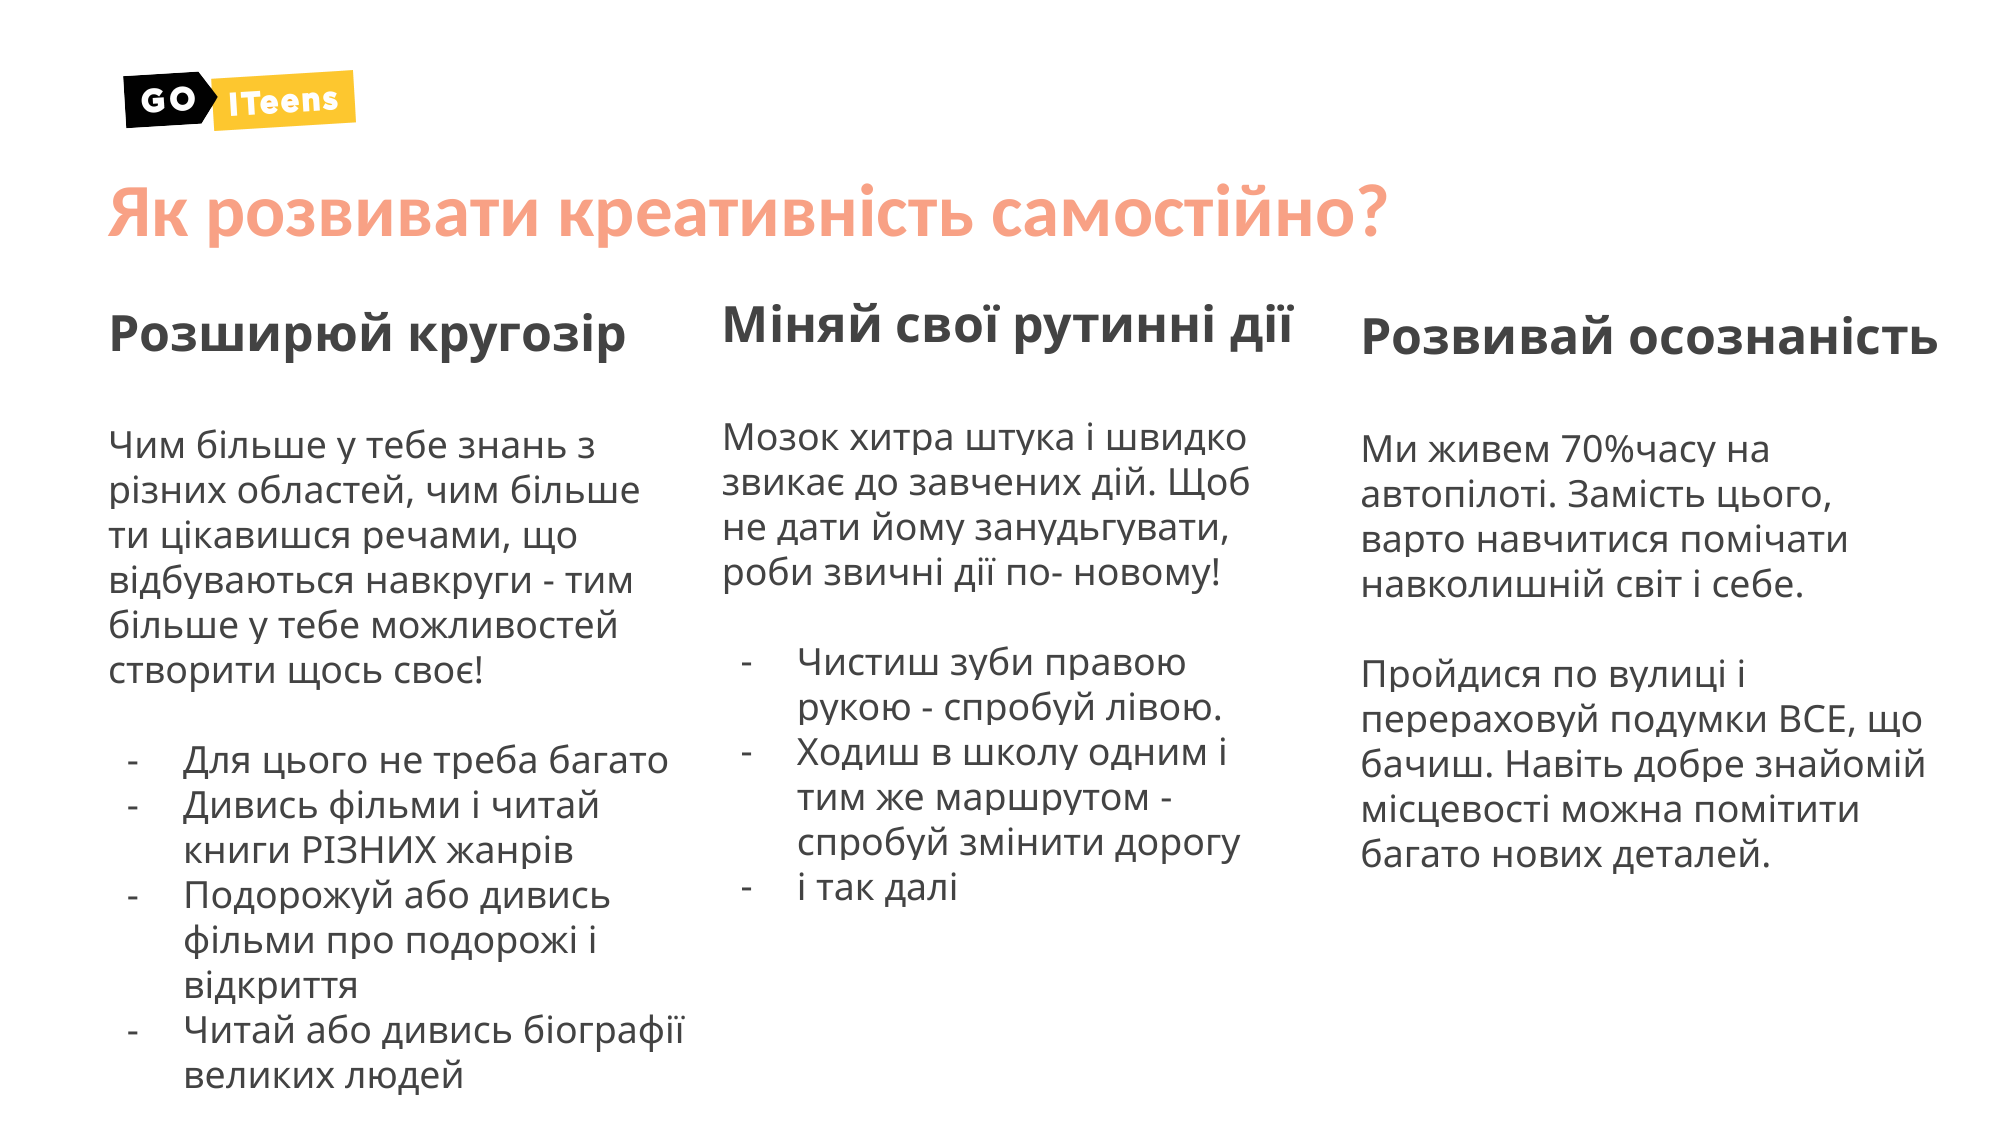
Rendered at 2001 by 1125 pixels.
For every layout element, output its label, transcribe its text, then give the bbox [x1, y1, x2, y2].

text_box Як розвивати креативність самостійно? [93, 146, 1803, 290]
text_box Розширюй кругозір Чим більше у тебе знань з різних областей, чим більше ти цікавишся речами, що відбуваються навкруги - тим більше у тебе можливостей створити щось своє! Для цього не треба багато Дивись фільми і читай книги РІЗНИХ жанрів Подорожуй або дивись фільми про подорожі і відкриття Читай або дивись біографії великих людей [93, 290, 707, 465]
text_box Розвивай осознаність Ми живем 70%часу на автопілоті. Замість цього, варто навчитися помічати навколишній світ і себе. Пройдися по вулиці і перераховуй подумки ВСЕ, що бачиш. Навіть добре знайомій місцевості можна помітити багато нових деталей. [1345, 289, 1960, 468]
text_box Міняй свої рутинні дії Мозок хитра штука і швидко звикає до завчених дій. Щоб не дати йому занудьгувати, роби звичні дії по- новому! Чистиш зуби правою рукою - спробуй лівою. Ходиш в школу одним і тим же маршрутом - спробуй змінити дорогу і так далі [706, 277, 1321, 456]
picture [122, 70, 356, 131]
